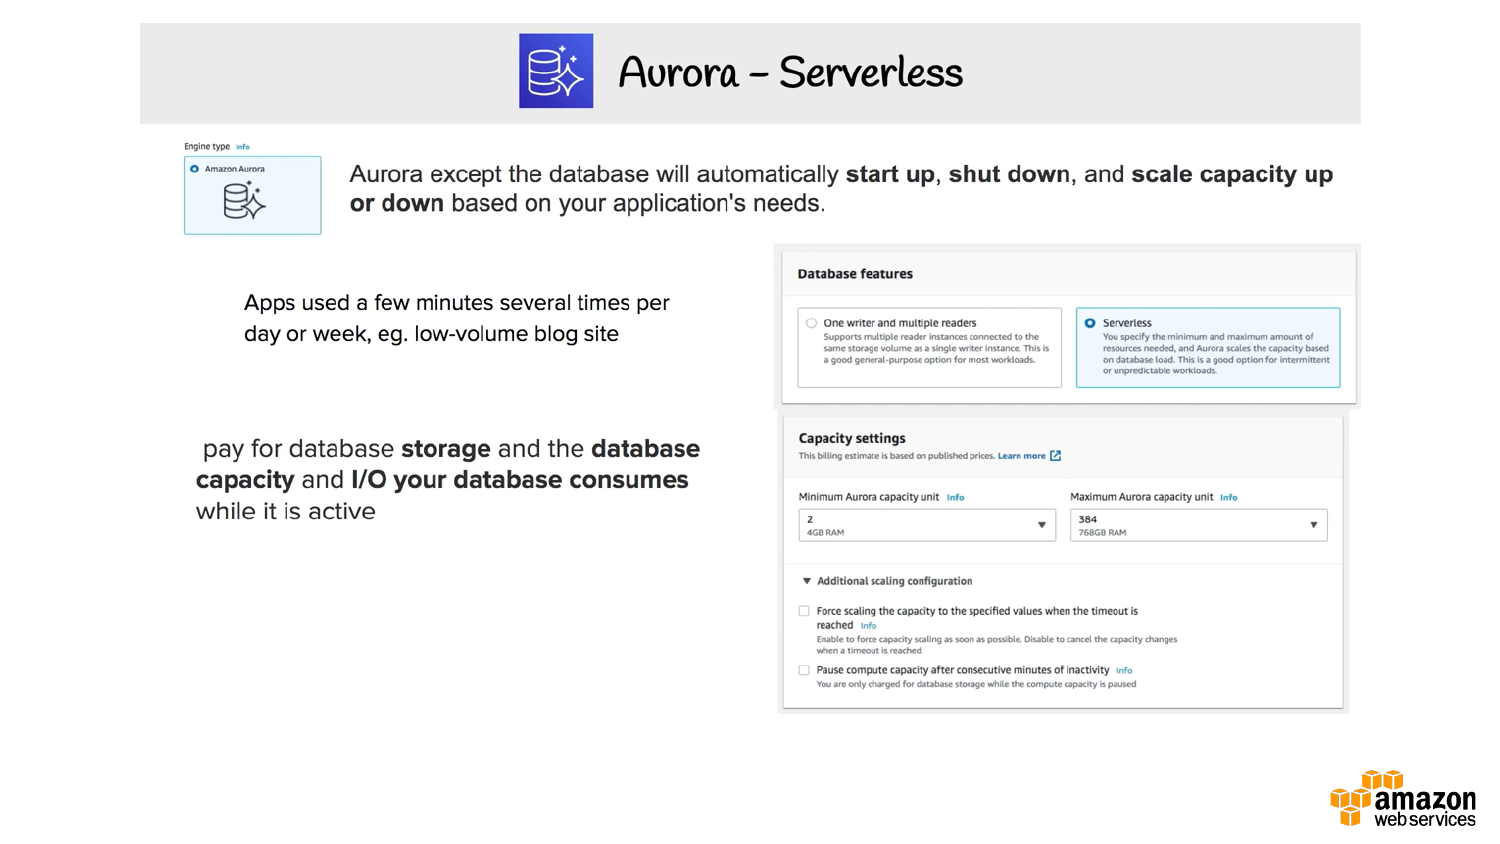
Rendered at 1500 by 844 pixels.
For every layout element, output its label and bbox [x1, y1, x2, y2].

picture [140, 23, 1361, 715]
